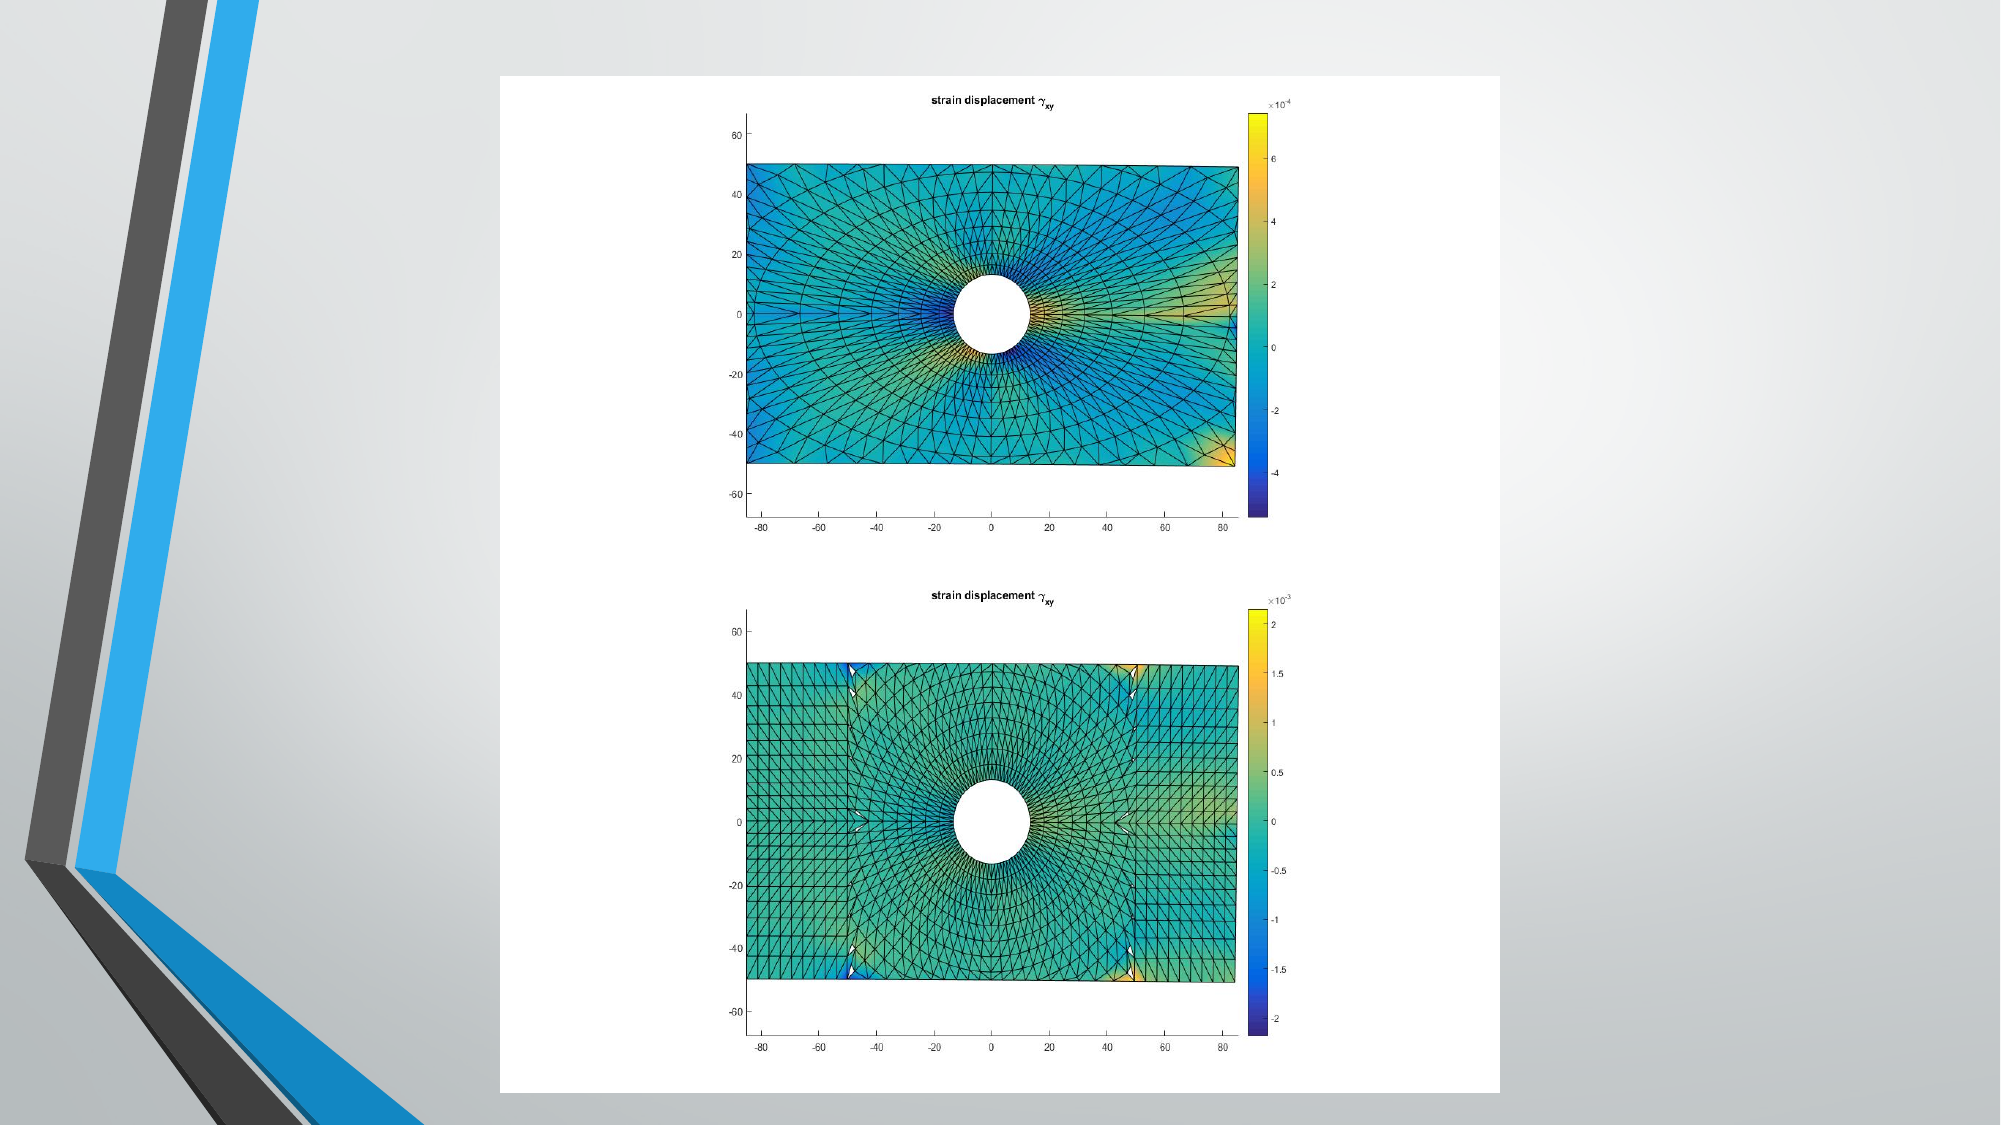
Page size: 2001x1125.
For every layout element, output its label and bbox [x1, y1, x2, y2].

picture [500, 570, 1500, 1093]
list [500, 76, 1500, 570]
